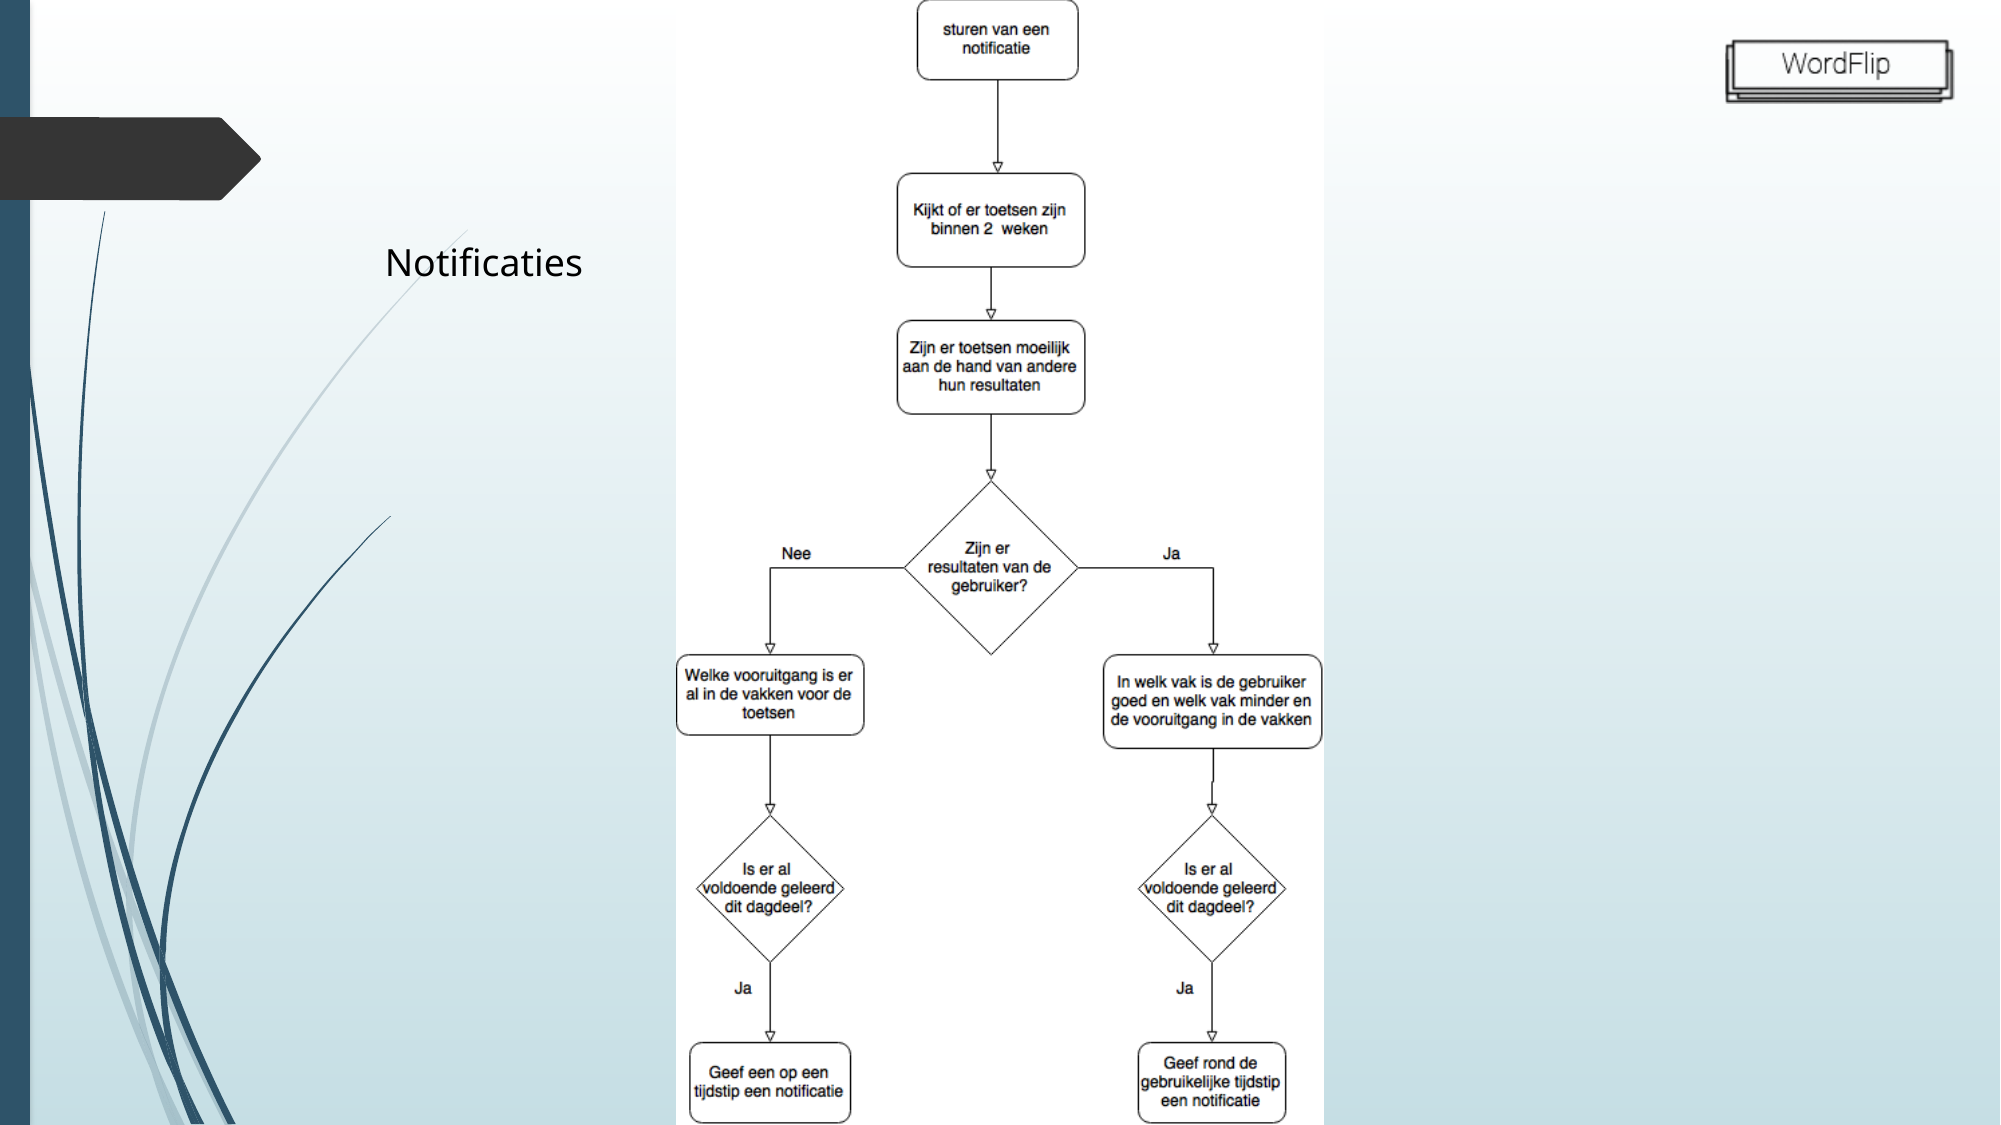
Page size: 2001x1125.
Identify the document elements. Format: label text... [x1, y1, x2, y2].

text_box Notificaties [369, 231, 599, 291]
picture [676, 0, 1324, 1125]
picture [1725, 39, 1955, 104]
